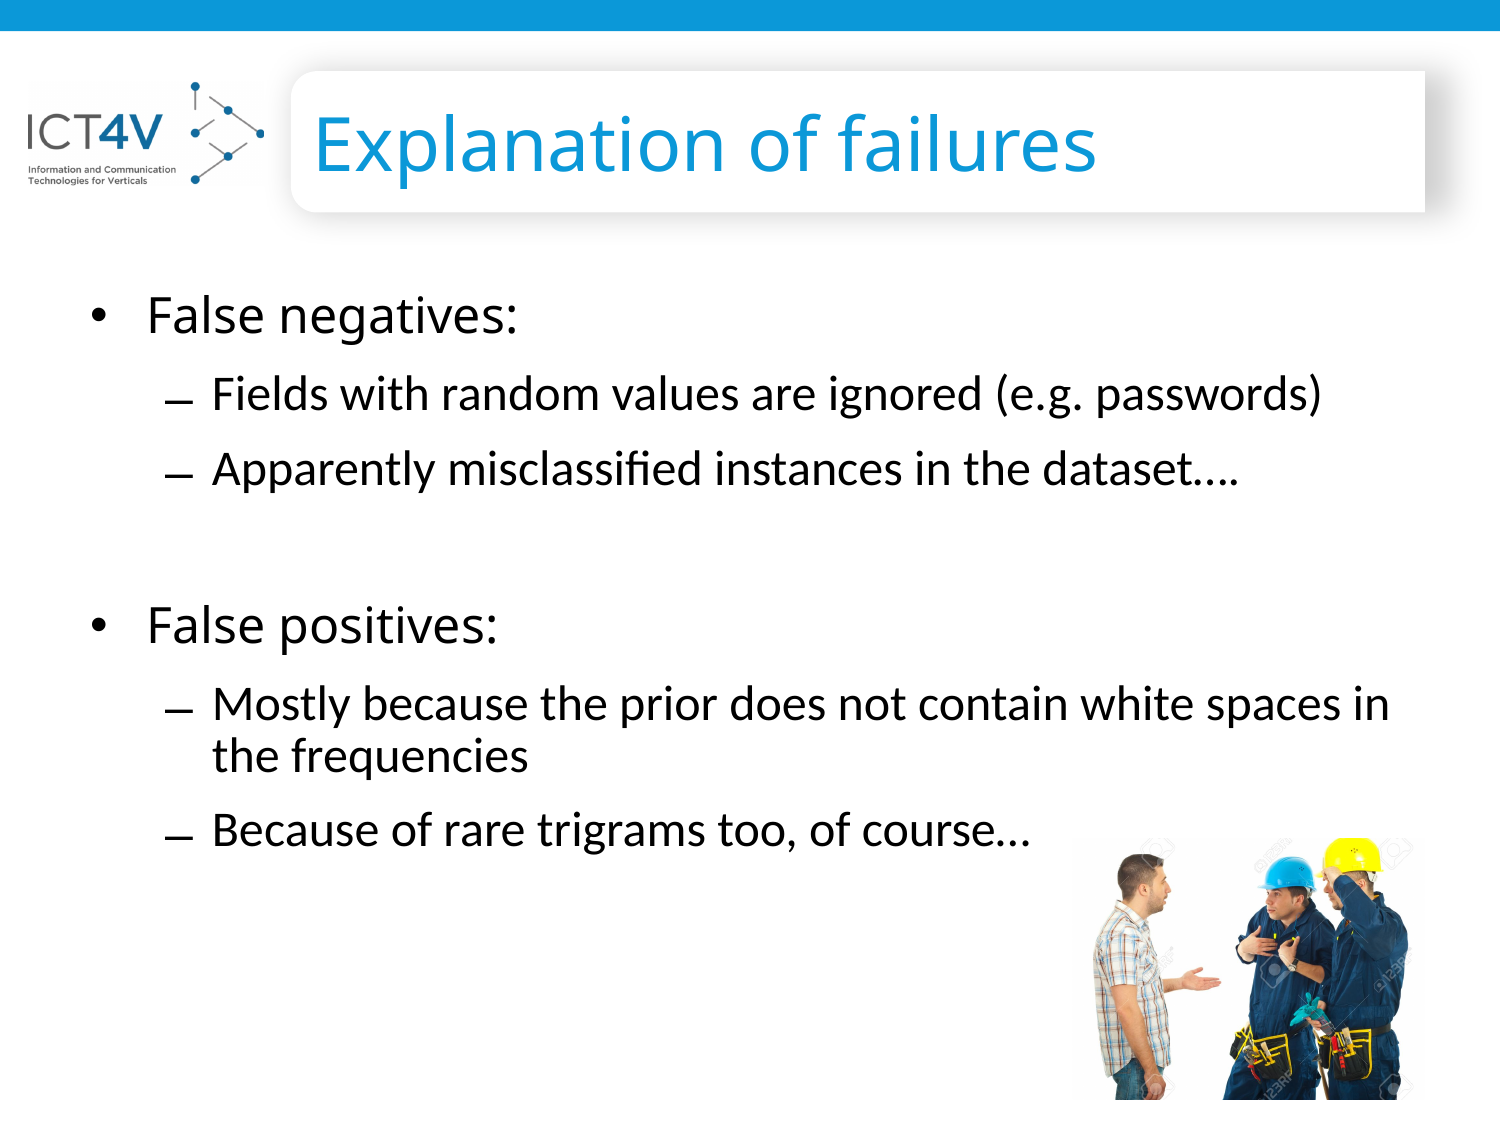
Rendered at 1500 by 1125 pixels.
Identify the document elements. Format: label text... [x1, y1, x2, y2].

title Explanation of failures [297, 71, 1425, 213]
list False negatives: Fields with random values are ignored (e.g. passwords) Apparently misclassified instances in the dataset…. False positives: Mostly because the prior does not contain white spaces in the frequencies Because of rare trigrams too, of course… [75, 282, 1425, 917]
picture [1072, 837, 1426, 1100]
picture [28, 81, 264, 186]
